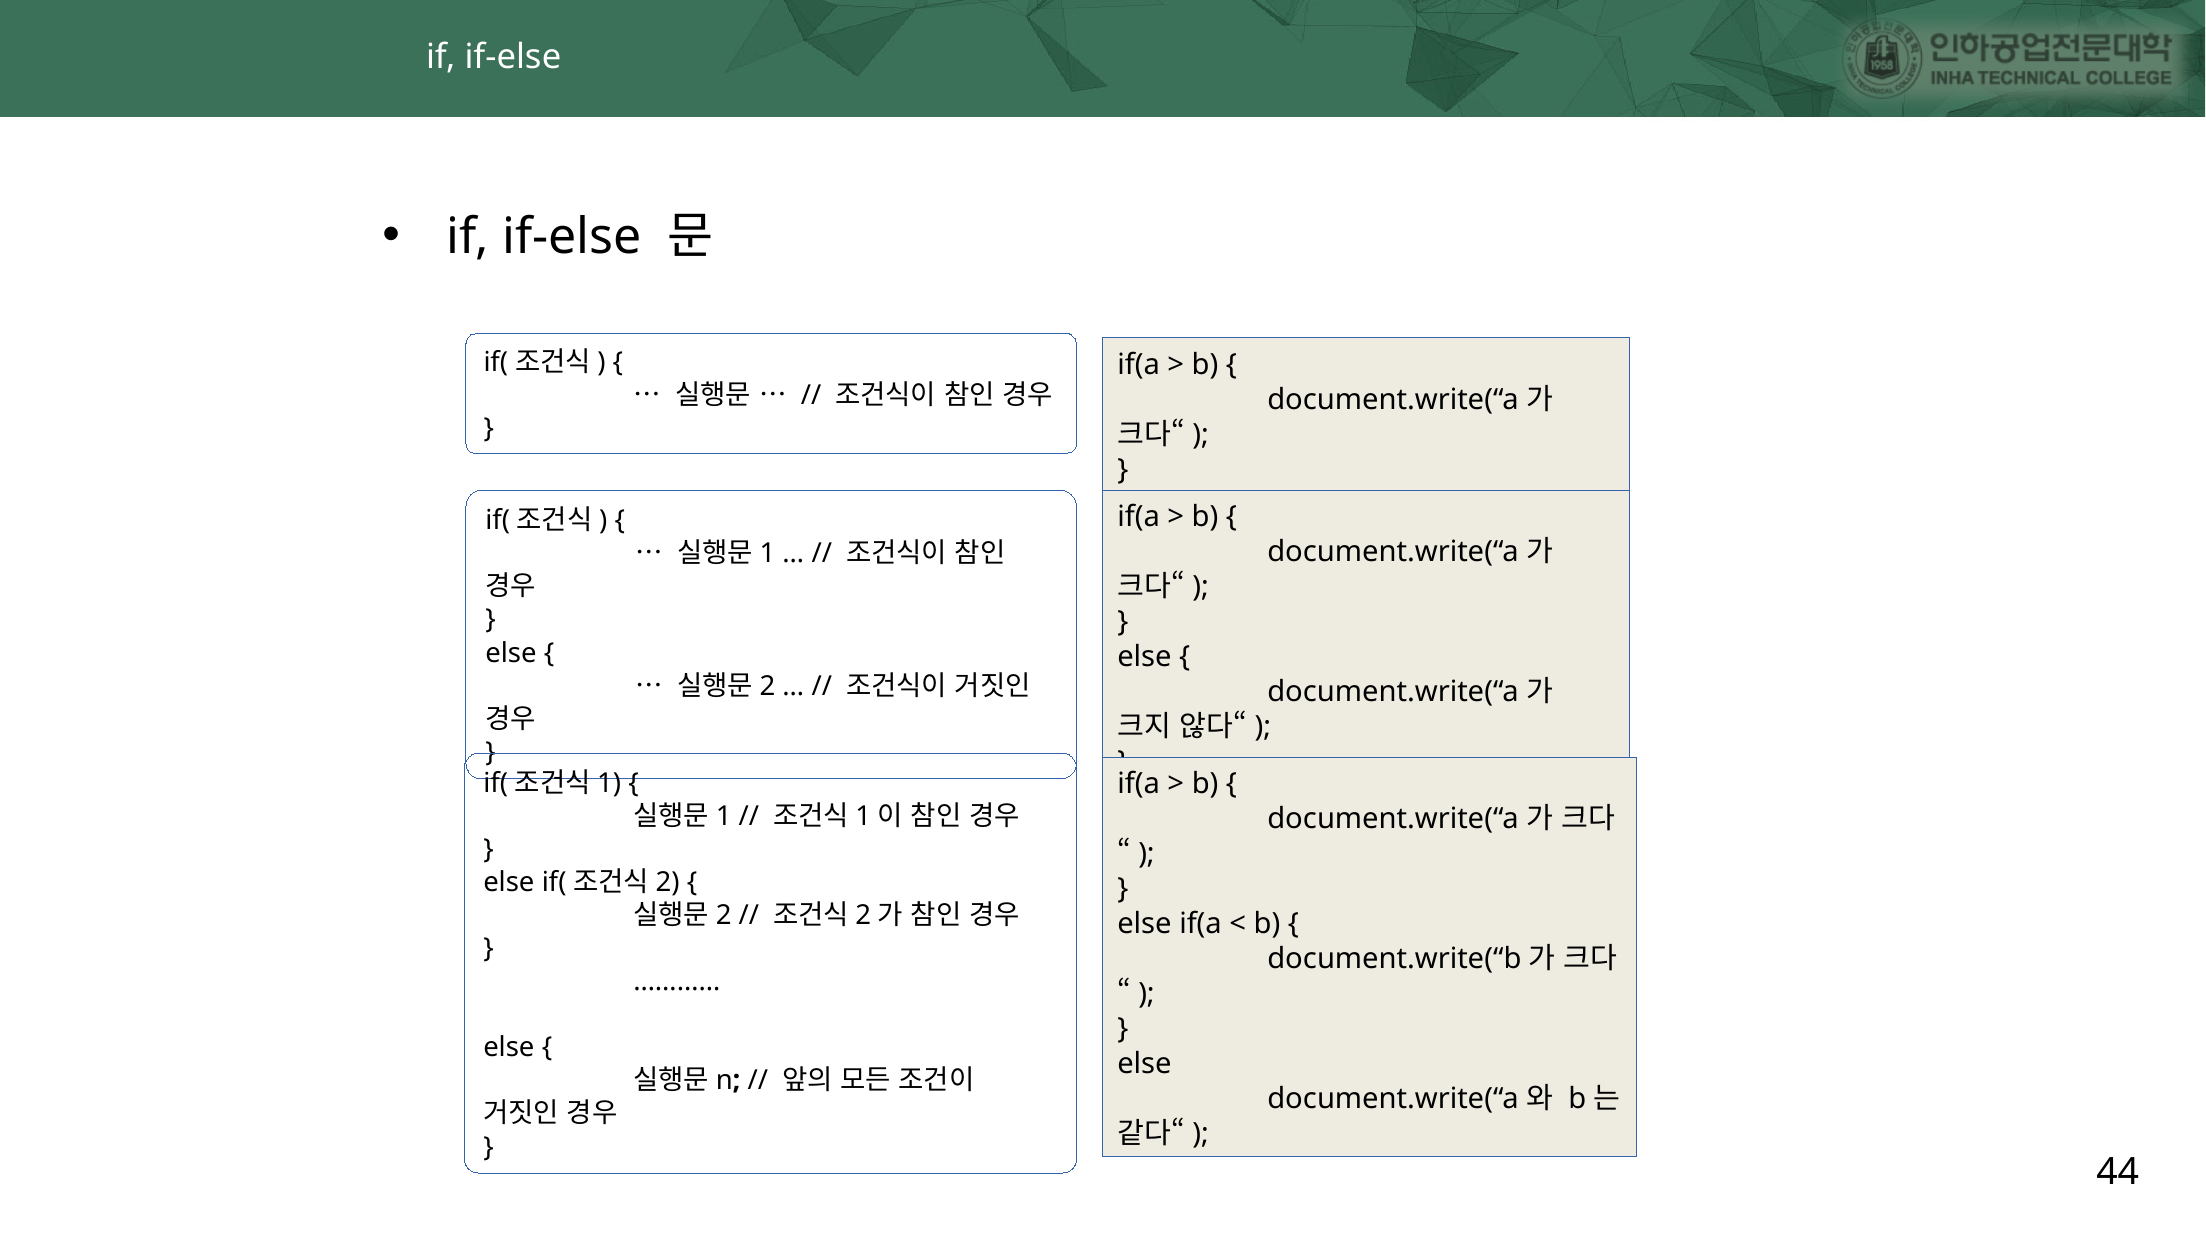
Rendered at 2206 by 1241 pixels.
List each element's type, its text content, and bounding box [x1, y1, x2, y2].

title if, if-else [408, 25, 1797, 85]
picture [0, 0, 2206, 1108]
text_box if(조건식) { … 실행문1 … // 조건식이 참인 경우 } else { … 실행문2 … // 조건식이 거짓인 경우 } [465, 490, 1077, 763]
text_box if(a > b) { document.write(“a가 크다“); } else { document.write(“a가 크지 않다“); } [1102, 490, 1630, 757]
text_box if(조건식) { … 실행문 … // 조건식이 참인 경우 } [465, 333, 1077, 454]
list if, if-else 문 [365, 194, 1840, 1107]
text_box if(a > b) { document.write(“a가 크다“); } [1102, 337, 1630, 490]
text_box if(조건식1) { 실행문1 // 조건식1이 참인 경우 } else if(조건식2) { 실행문2 // 조건식2가 참인 경우 } ………… else { 실행문n; // 앞의 모든 조건이 거짓인 경우 } [464, 753, 1077, 1174]
text_box if(a > b) { document.write(“a가 크다“); } else if(a < b) { document.write(“b가 크다“); } else document.write(“a와 b는 같다“); [1102, 757, 1637, 1157]
